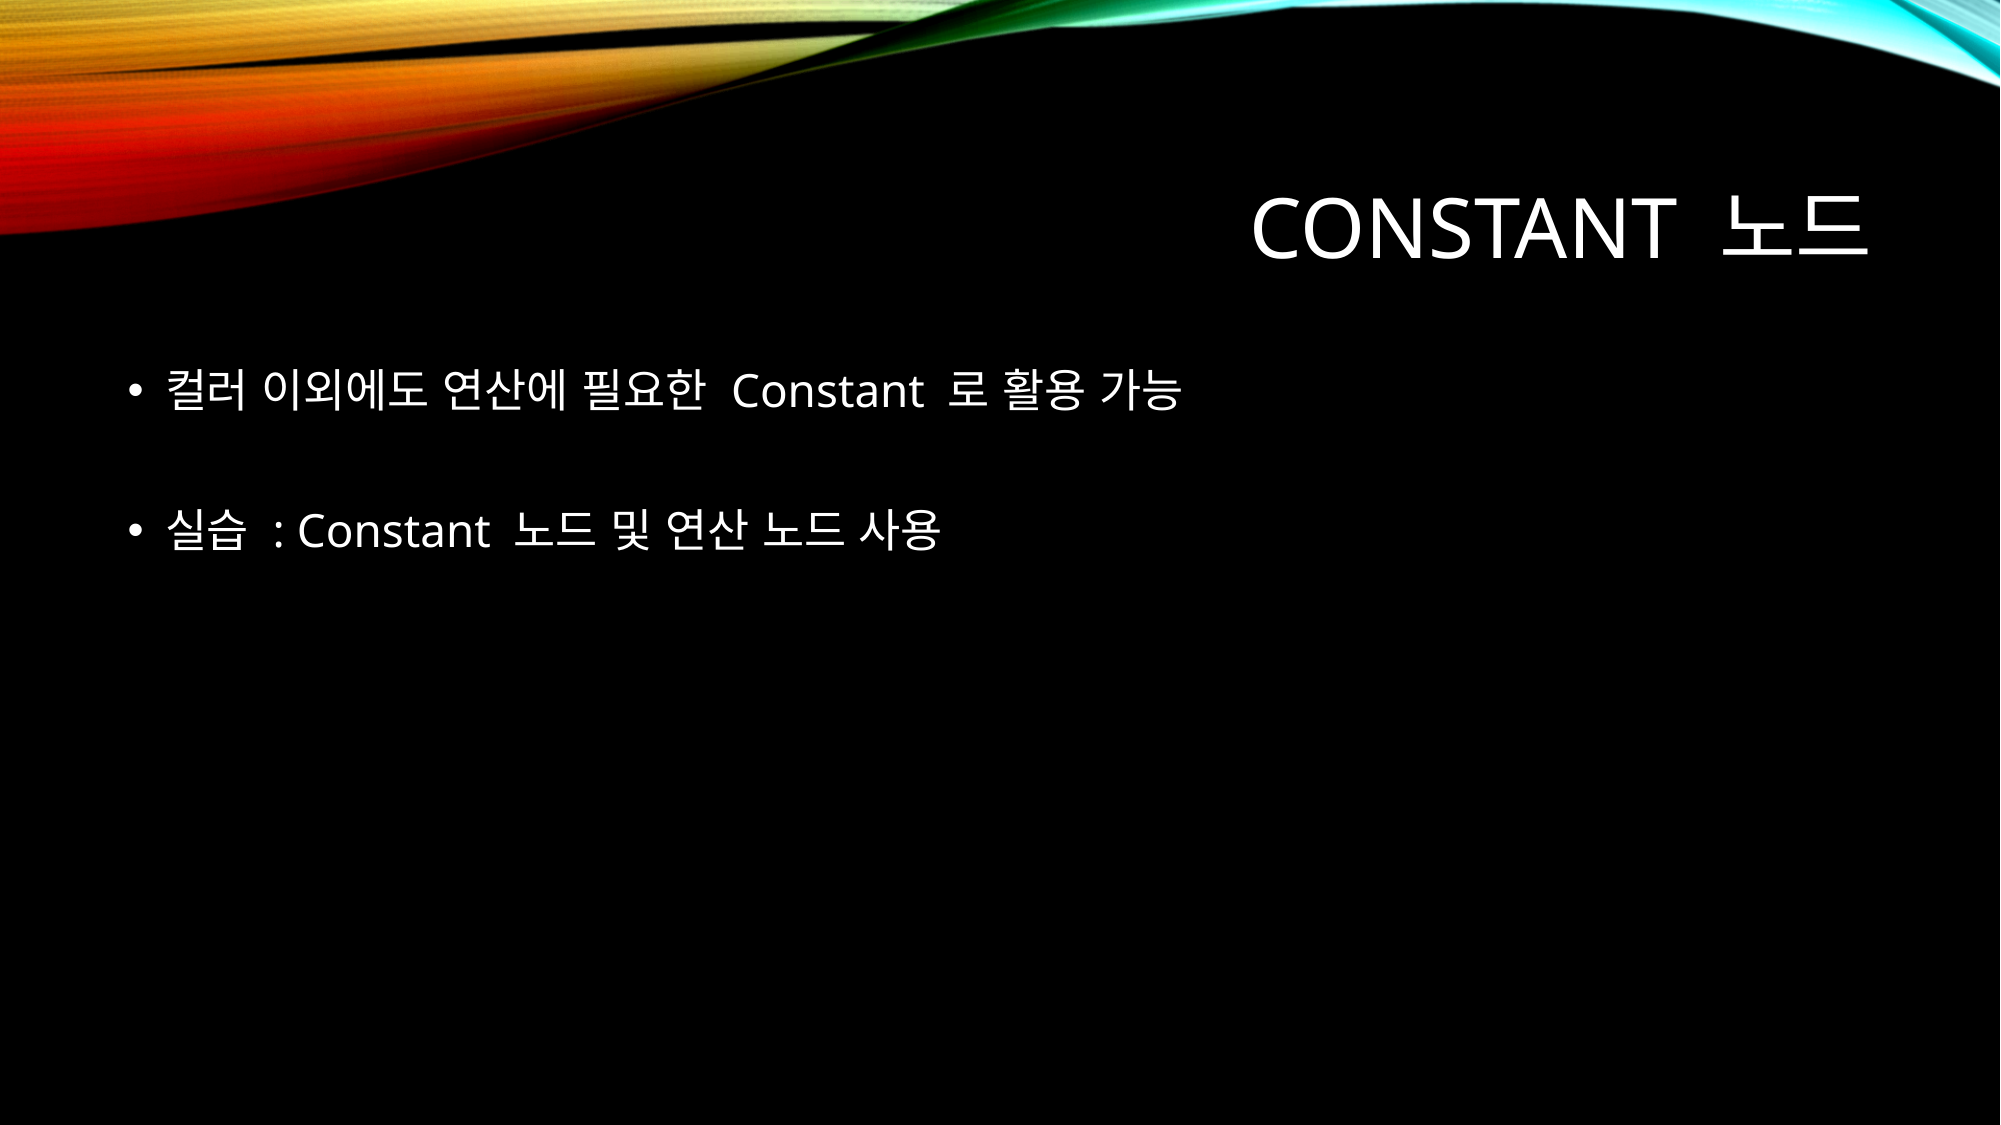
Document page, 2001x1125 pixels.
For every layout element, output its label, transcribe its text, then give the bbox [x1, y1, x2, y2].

picture [0, 0, 2000, 237]
title Constant 노드 [474, 125, 1888, 338]
list 컬러 이외에도 연산에 필요한 Constant 로 활용 가능 실습 : Constant 노드 및 연산 노드 사용 [112, 360, 1888, 1021]
